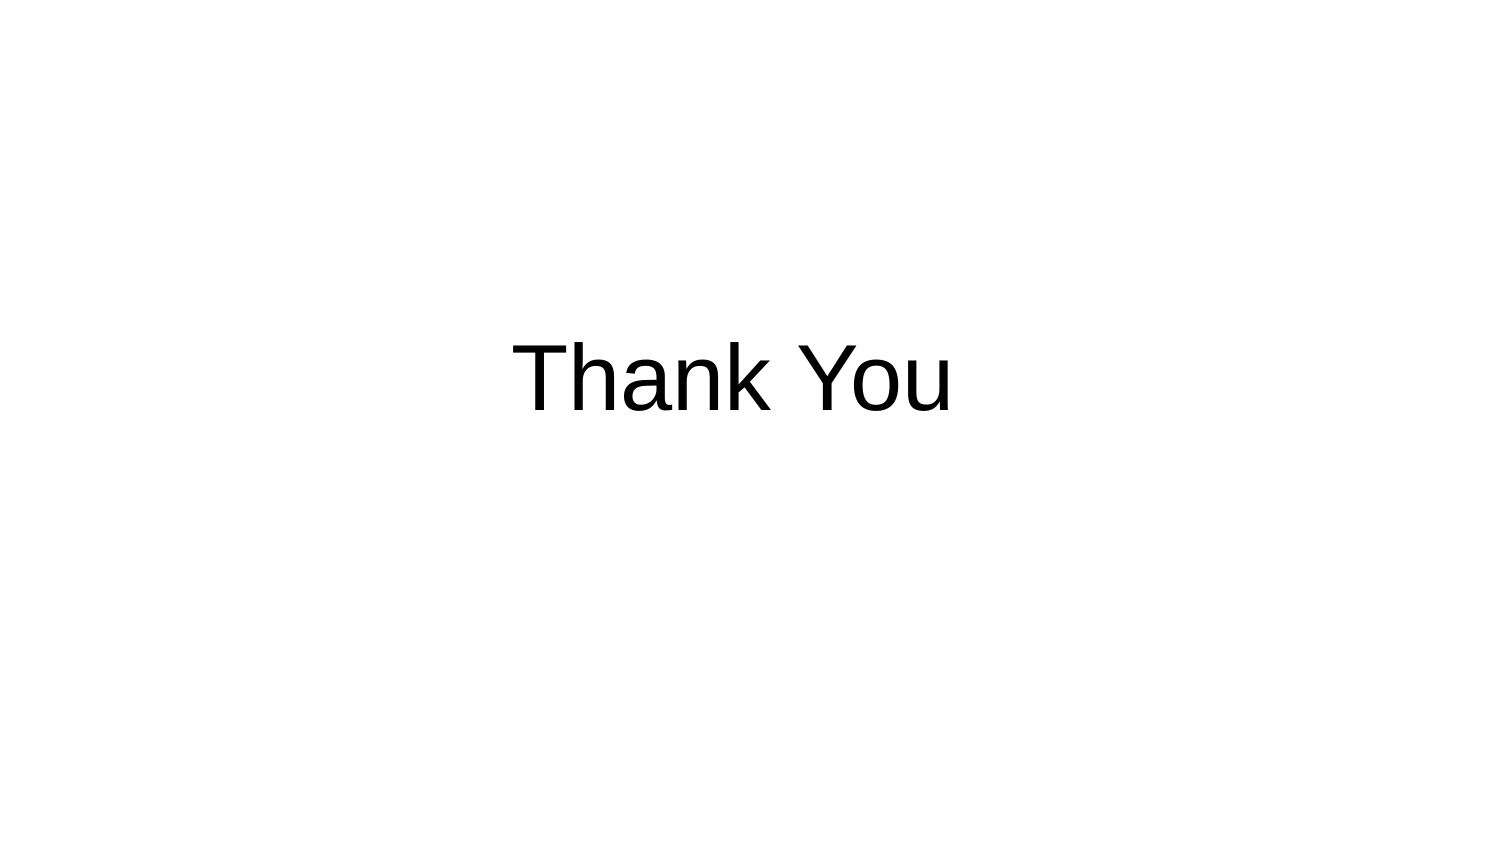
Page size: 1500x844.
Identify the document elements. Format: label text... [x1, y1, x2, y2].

title Thank You [62, 301, 1404, 655]
